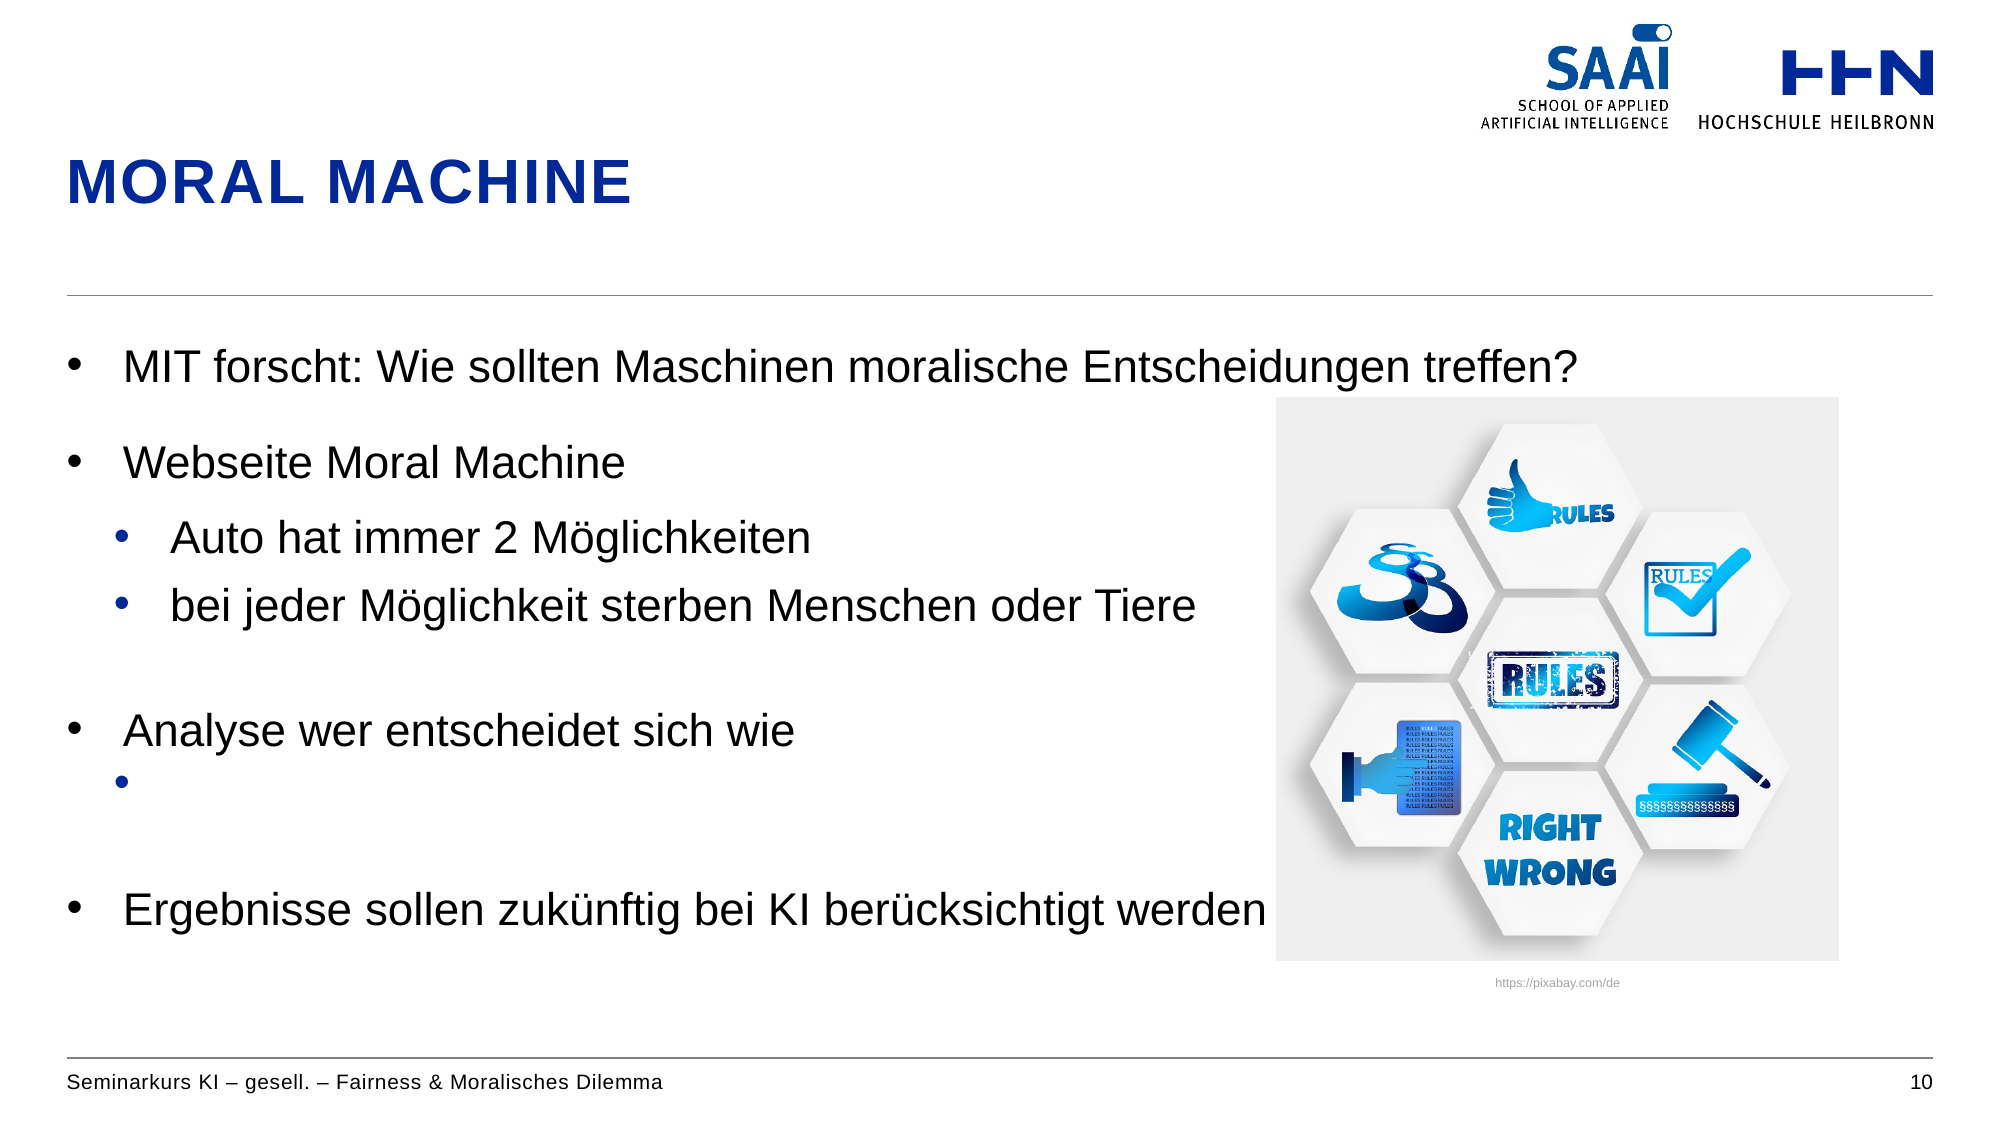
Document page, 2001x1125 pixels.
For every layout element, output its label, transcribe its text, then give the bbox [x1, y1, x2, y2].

list MIT forscht: Wie sollten Maschinen moralische Entscheidungen treffen? Webseite Moral Machine Auto hat immer 2 Möglichkeiten bei jeder Möglichkeit sterben Menschen oder Tiere Analyse wer entscheidet sich wie Unterschiede bei Alter, Geschlecht oder Kultur Ergebnisse sollen zukünftig bei KI berücksichtigt werden [66, 333, 1933, 1025]
picture [1476, 5, 1677, 147]
title Moral Machine [66, 147, 1933, 290]
slide_number 10 [1621, 1068, 1933, 1105]
picture [1276, 397, 1840, 961]
footer Seminarkurs KI – gesell. – Fairness & Moralisches Dilemma [66, 1068, 1277, 1105]
text_box https://pixabay.com/de [1191, 967, 1924, 997]
